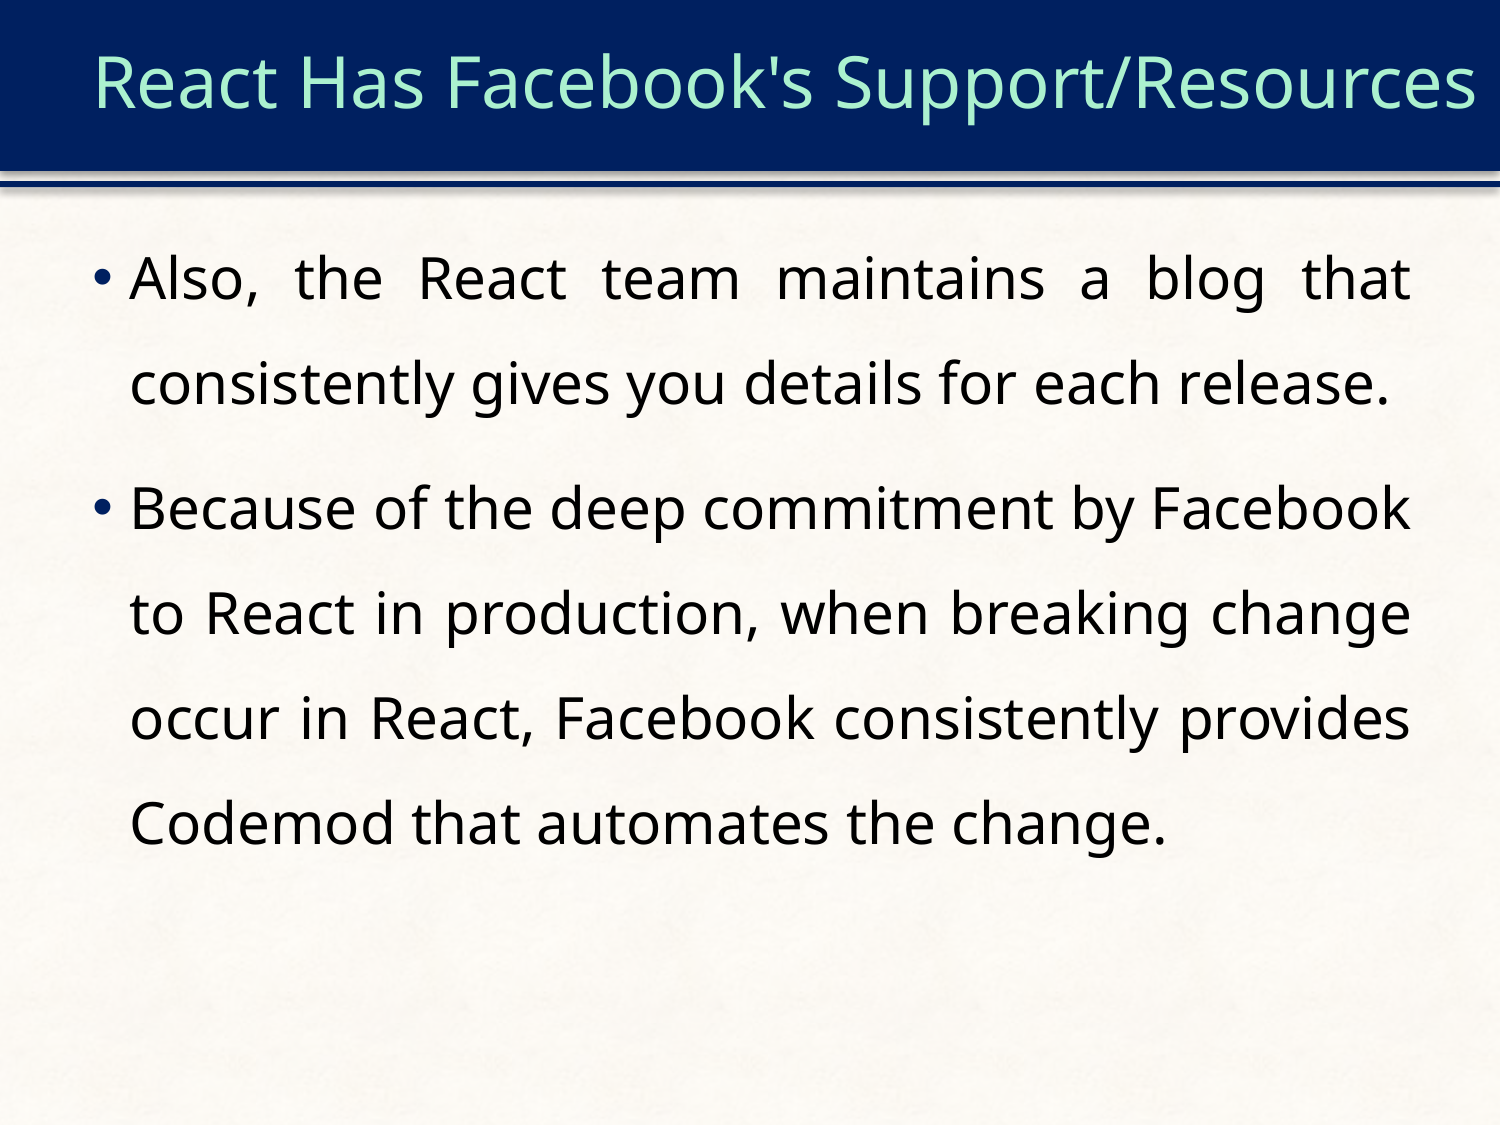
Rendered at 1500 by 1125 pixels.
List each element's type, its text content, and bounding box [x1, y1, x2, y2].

title React Has Facebook's Support/Resources [77, 0, 1500, 171]
list Also, the React team maintains a blog that consistently gives you details for each release. Because of the deep commitment by Facebook to React in production, when breaking change occur in React, Facebook consistently provides Codemod that automates the change. [77, 198, 1428, 1108]
